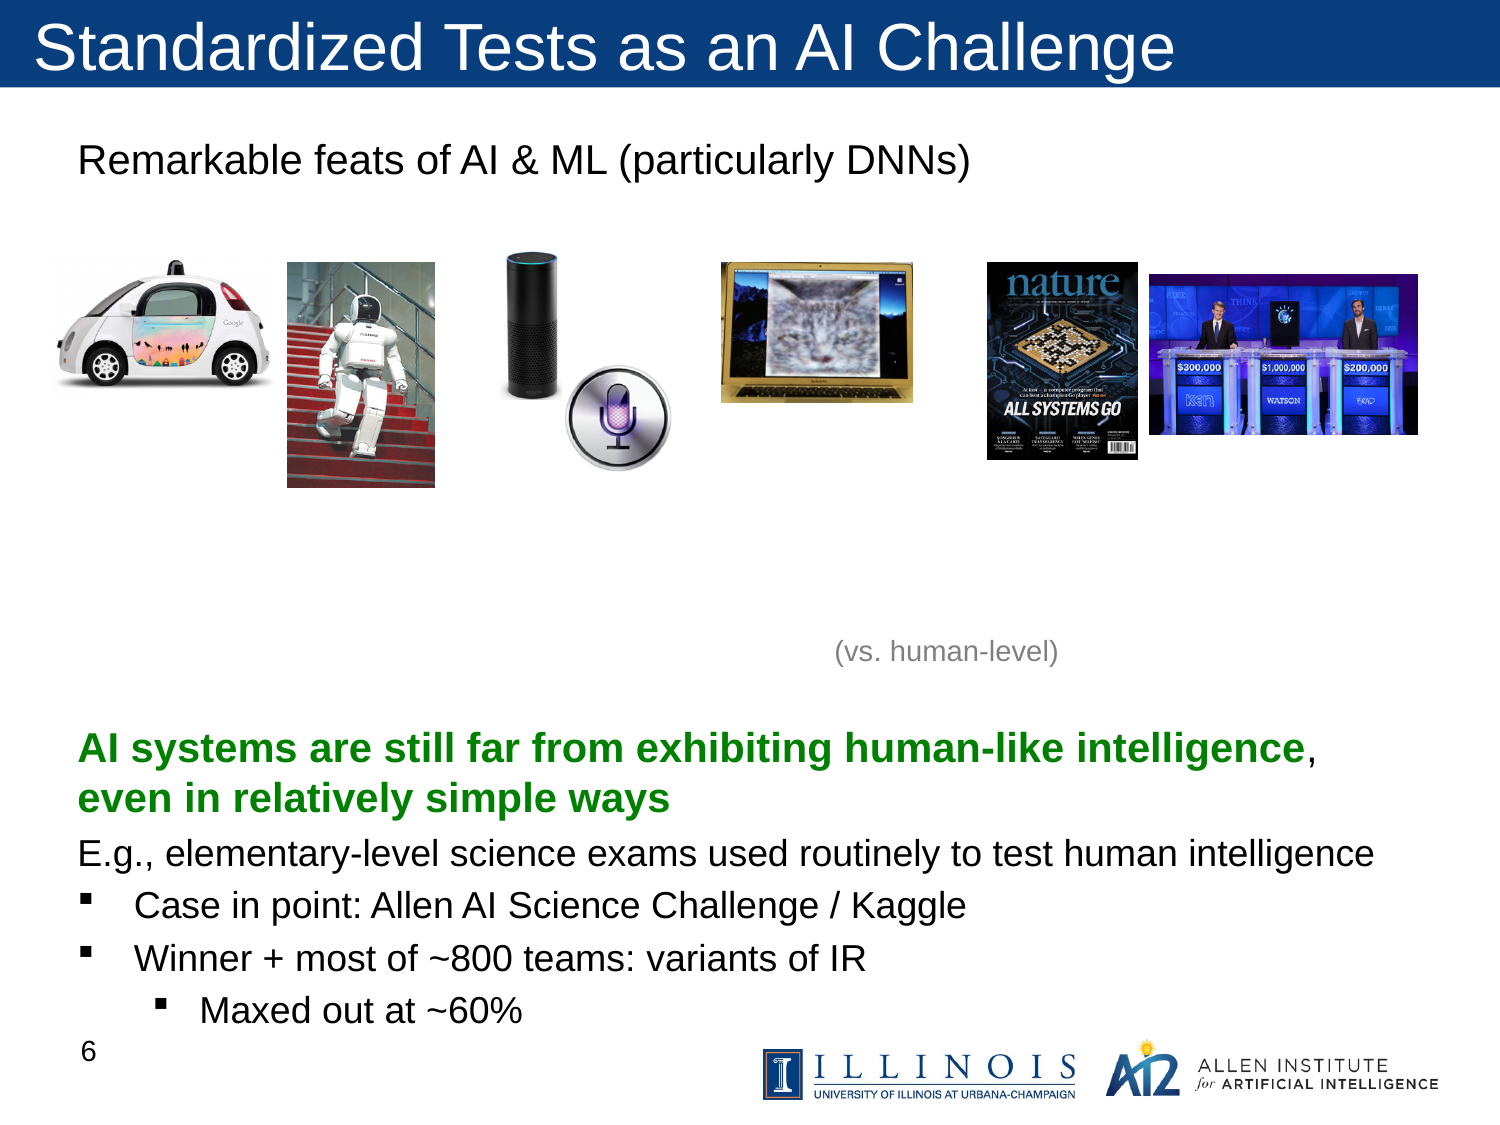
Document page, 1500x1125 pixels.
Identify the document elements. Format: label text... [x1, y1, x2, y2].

list Remarkable feats of AI & ML (particularly DNNs) AI systems are still far from exhibiting human-like intelligence, even in relatively simple ways E.g., elementary-level science exams used routinely to test human intelligence Case in point: Allen AI Science Challenge / Kaggle Winner + most of ~800 teams: variants of IR Maxed out at ~60% [62, 124, 1438, 1006]
picture [1100, 1035, 1450, 1100]
title Standardized Tests as an AI Challenge [0, 0, 1500, 88]
slide_number 6 [65, 1024, 416, 1103]
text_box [49, 249, 1418, 488]
picture [763, 1049, 1075, 1100]
text_box (vs. human-level) [819, 624, 1075, 675]
